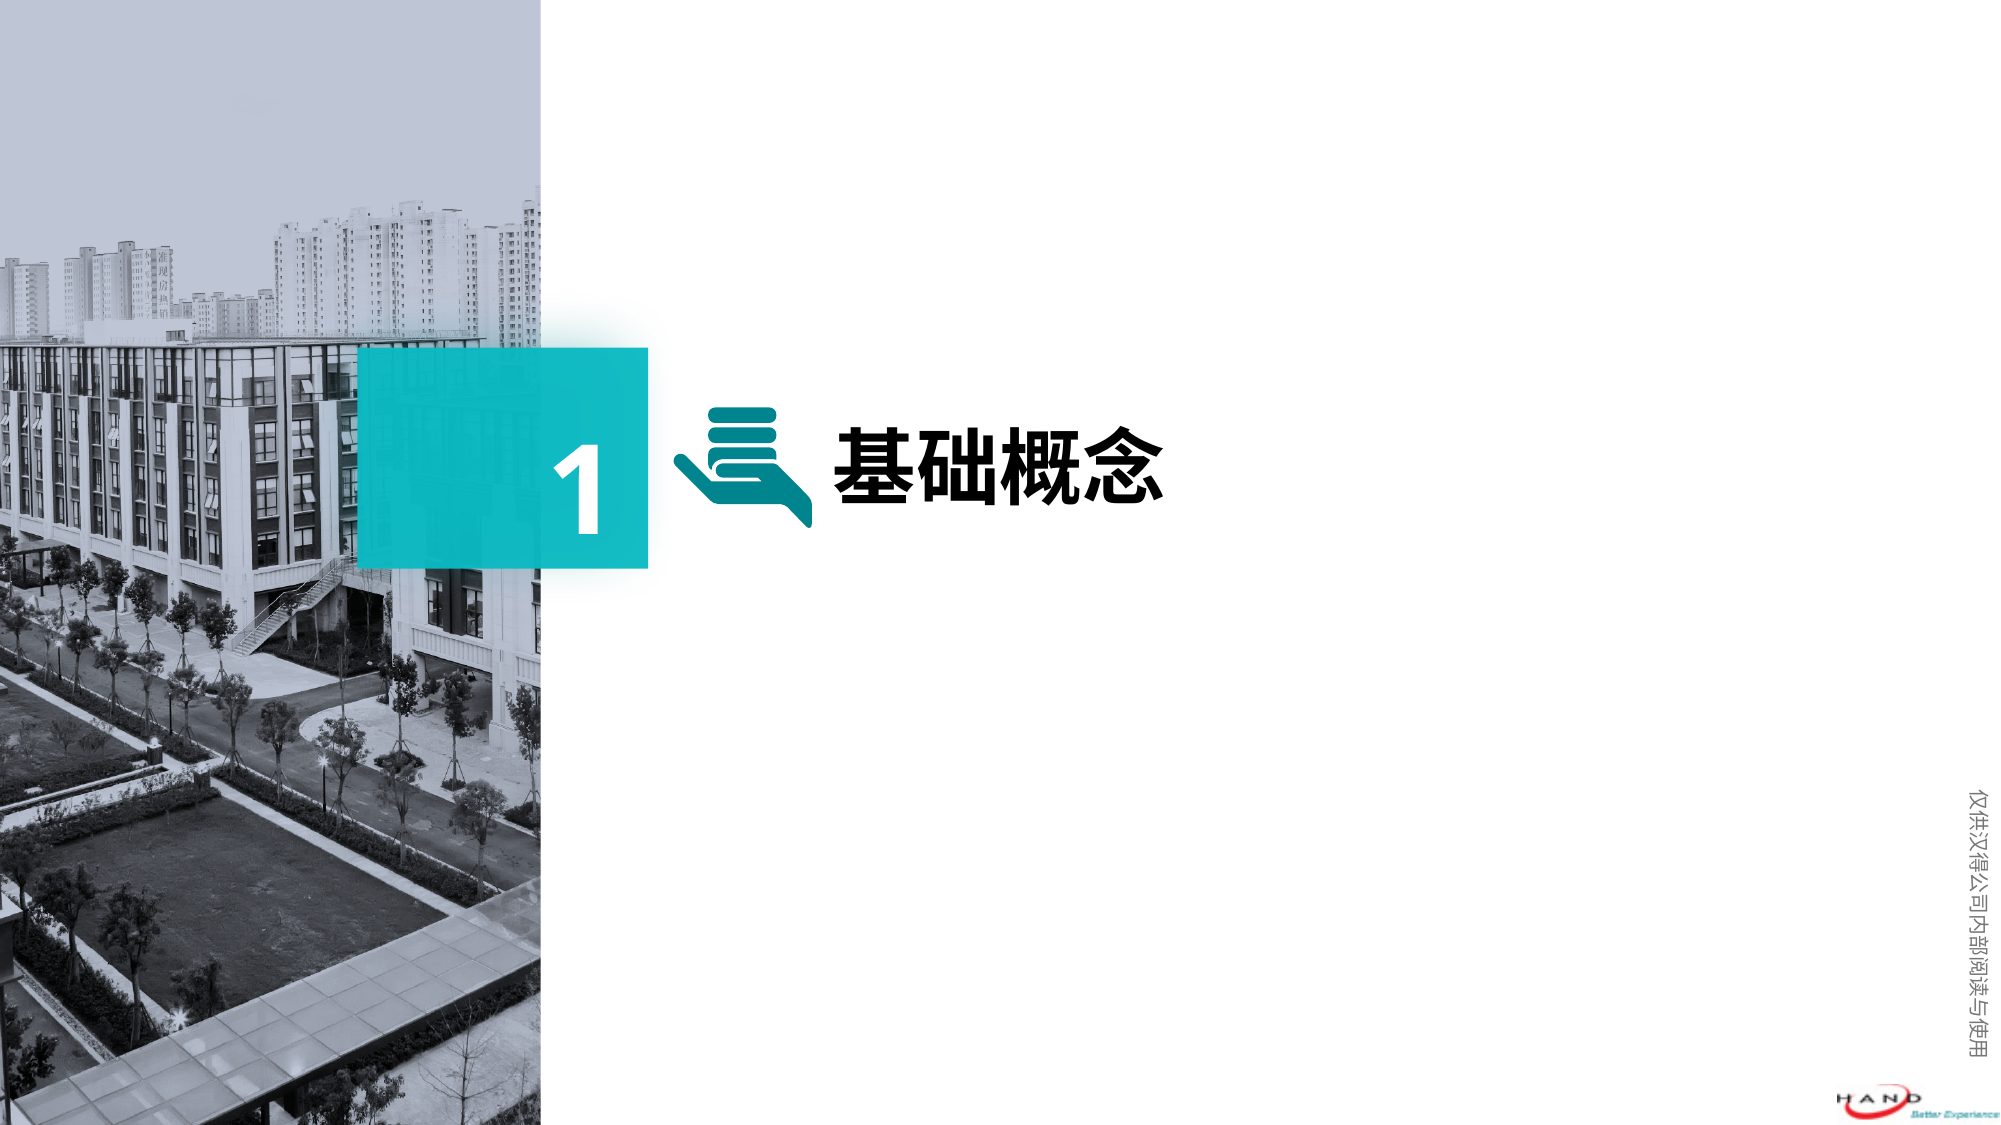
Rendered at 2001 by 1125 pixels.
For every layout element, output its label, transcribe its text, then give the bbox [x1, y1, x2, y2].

picture [0, 0, 541, 1125]
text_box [357, 347, 649, 569]
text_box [672, 407, 812, 528]
picture [1837, 1084, 2000, 1125]
text_box 基础概念 [816, 407, 1938, 524]
